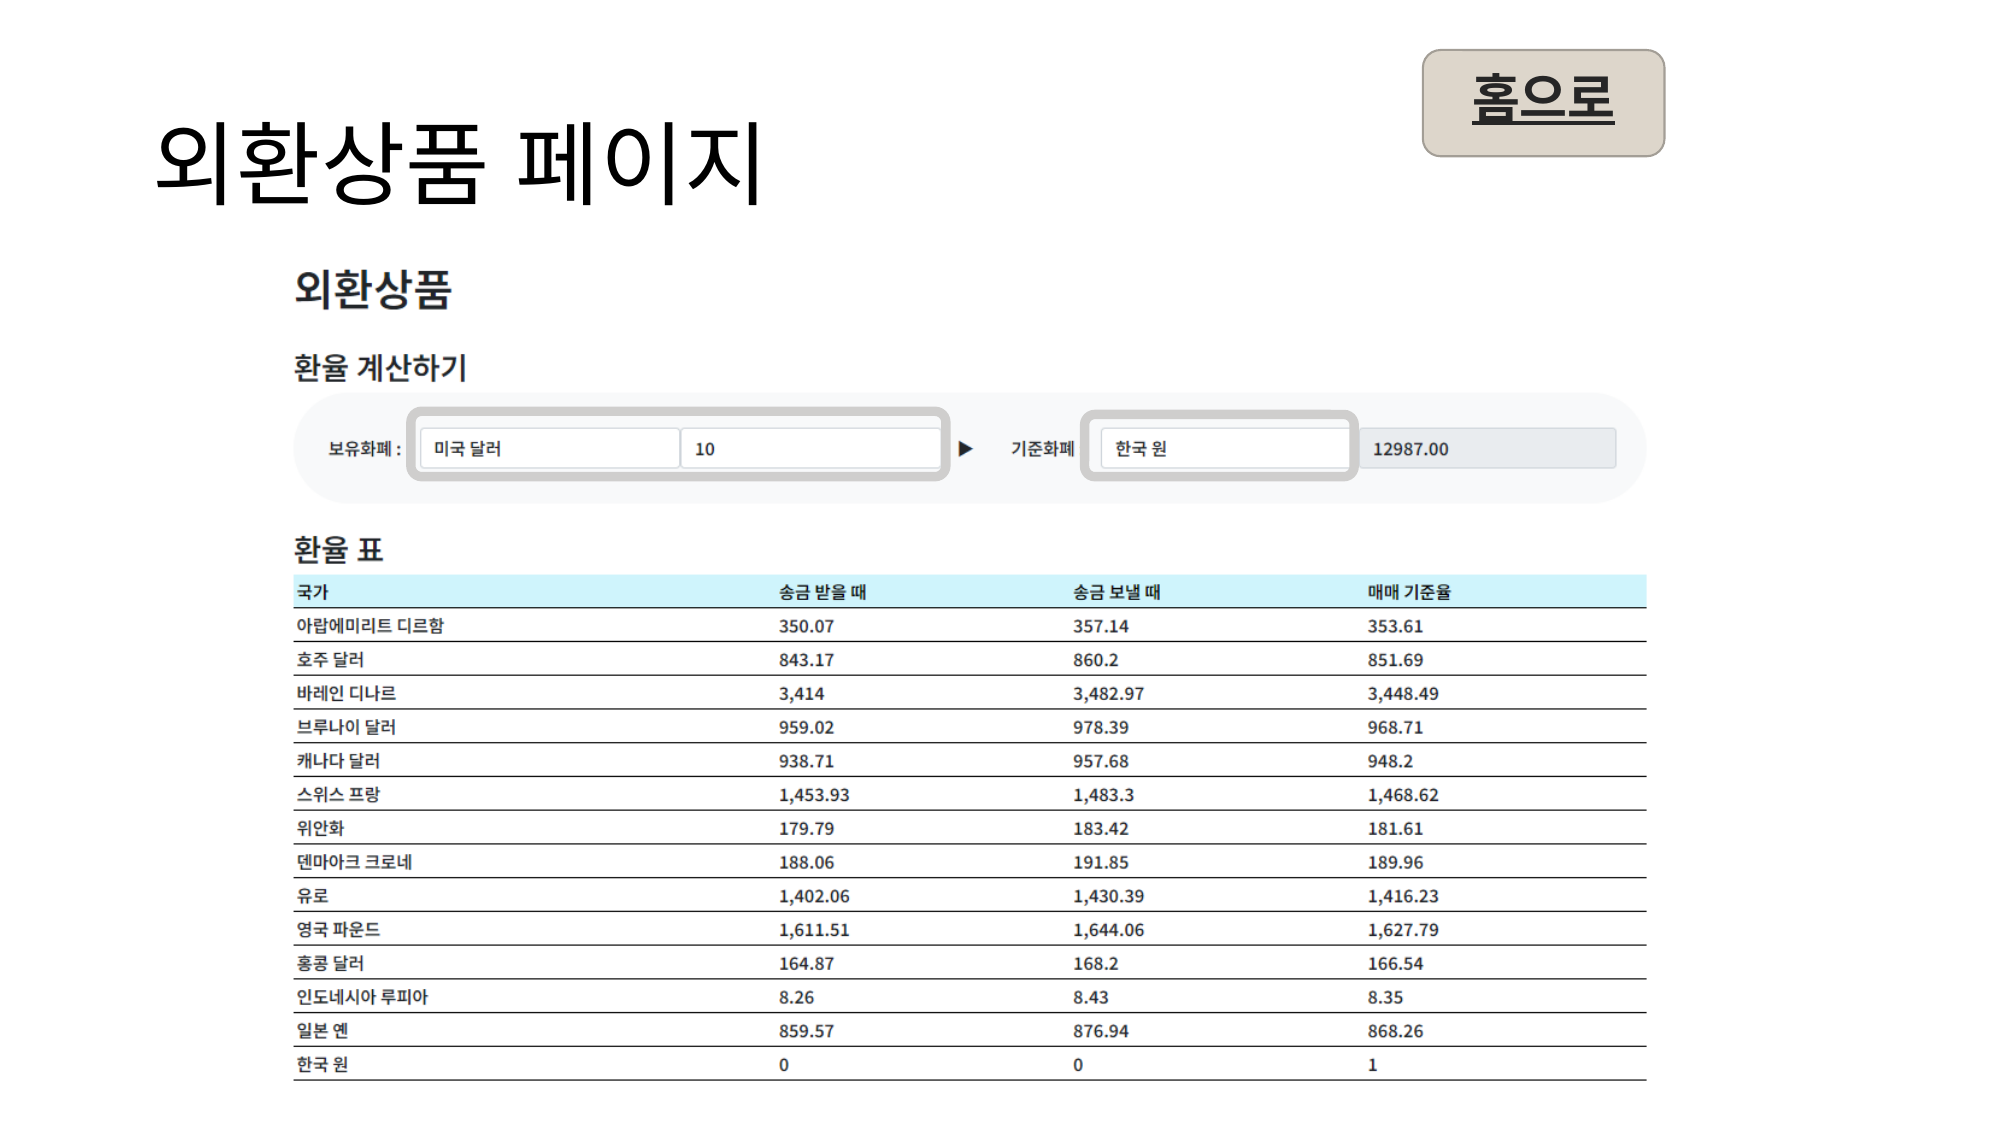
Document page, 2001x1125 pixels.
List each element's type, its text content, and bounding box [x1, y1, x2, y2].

text_box 홈으로 [1421, 48, 1666, 158]
title 외환상품 페이지 [137, 59, 1863, 278]
picture [272, 259, 1666, 1088]
